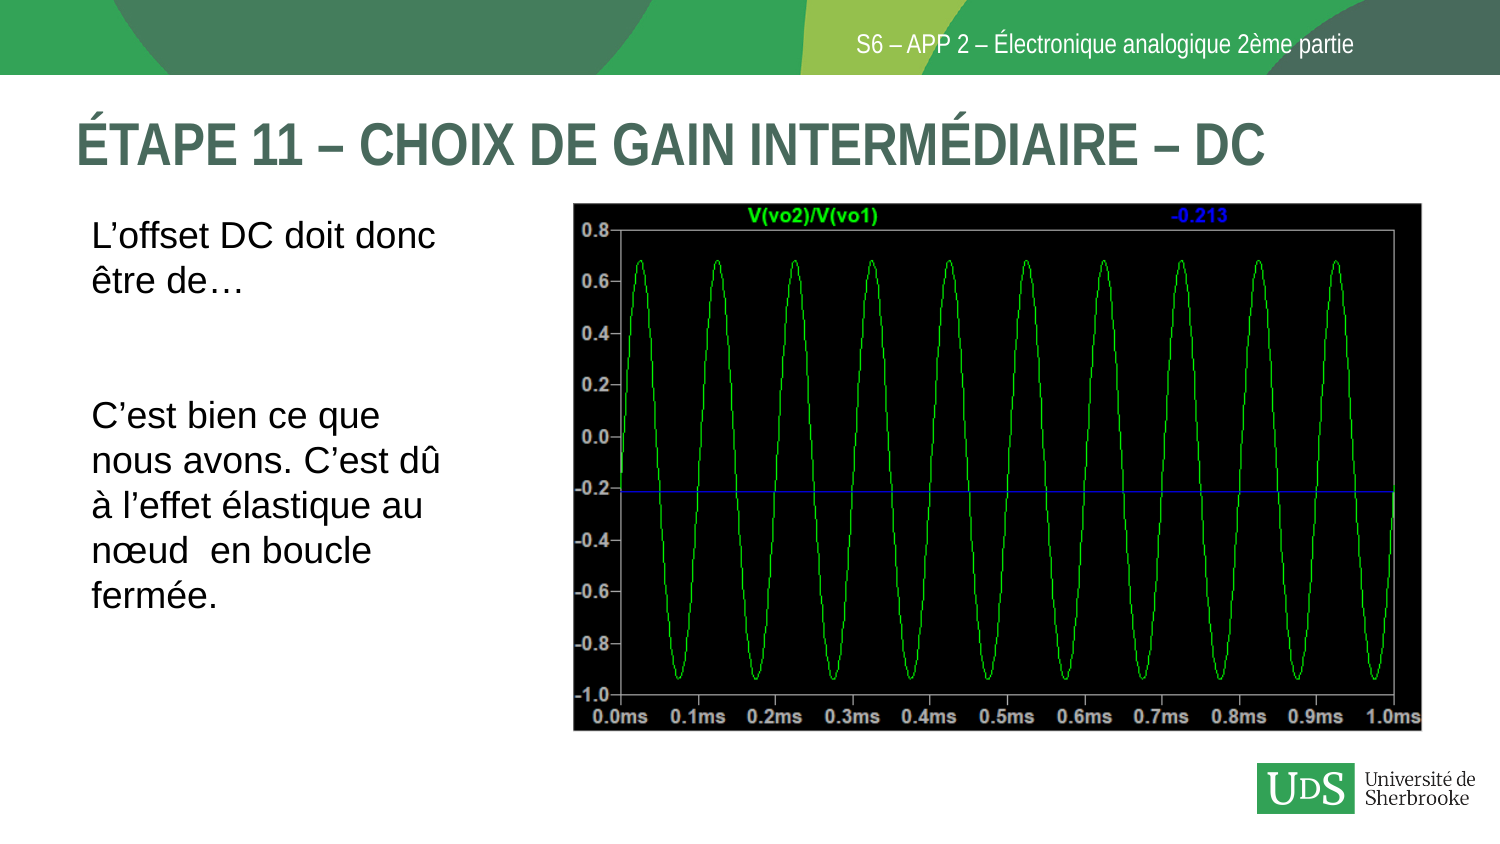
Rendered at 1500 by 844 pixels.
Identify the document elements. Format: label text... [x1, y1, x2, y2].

picture [0, 0, 1500, 75]
title Étape 11 – choix de gain intermédiaire – DC [76, 104, 1471, 190]
picture [573, 203, 1424, 732]
picture [1257, 763, 1475, 814]
